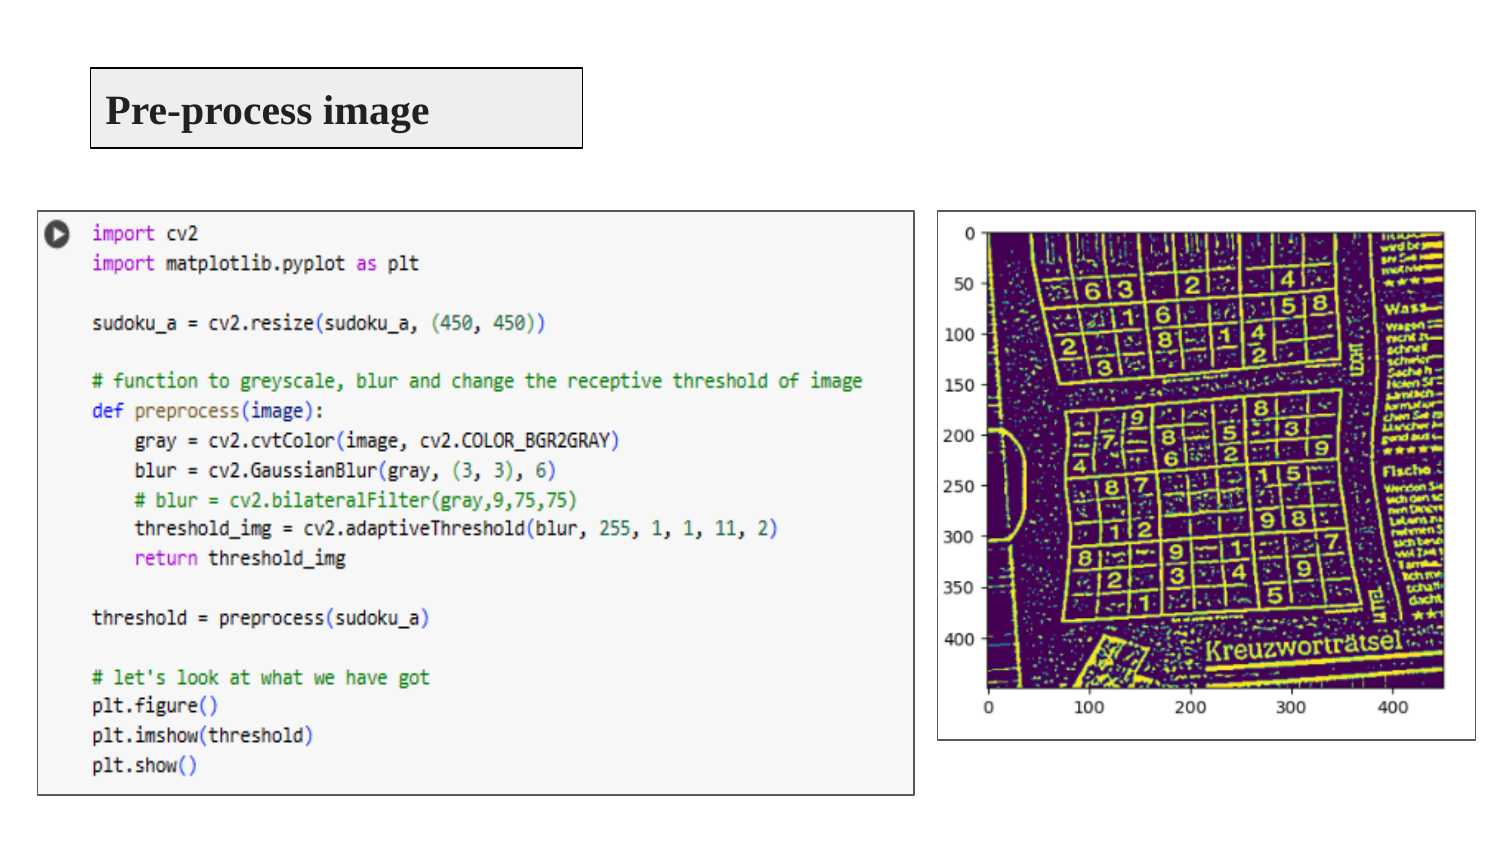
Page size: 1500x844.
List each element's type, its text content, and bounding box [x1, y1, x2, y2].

picture [37, 211, 914, 795]
picture [938, 211, 1476, 740]
text_box Pre-process image [90, 67, 583, 148]
